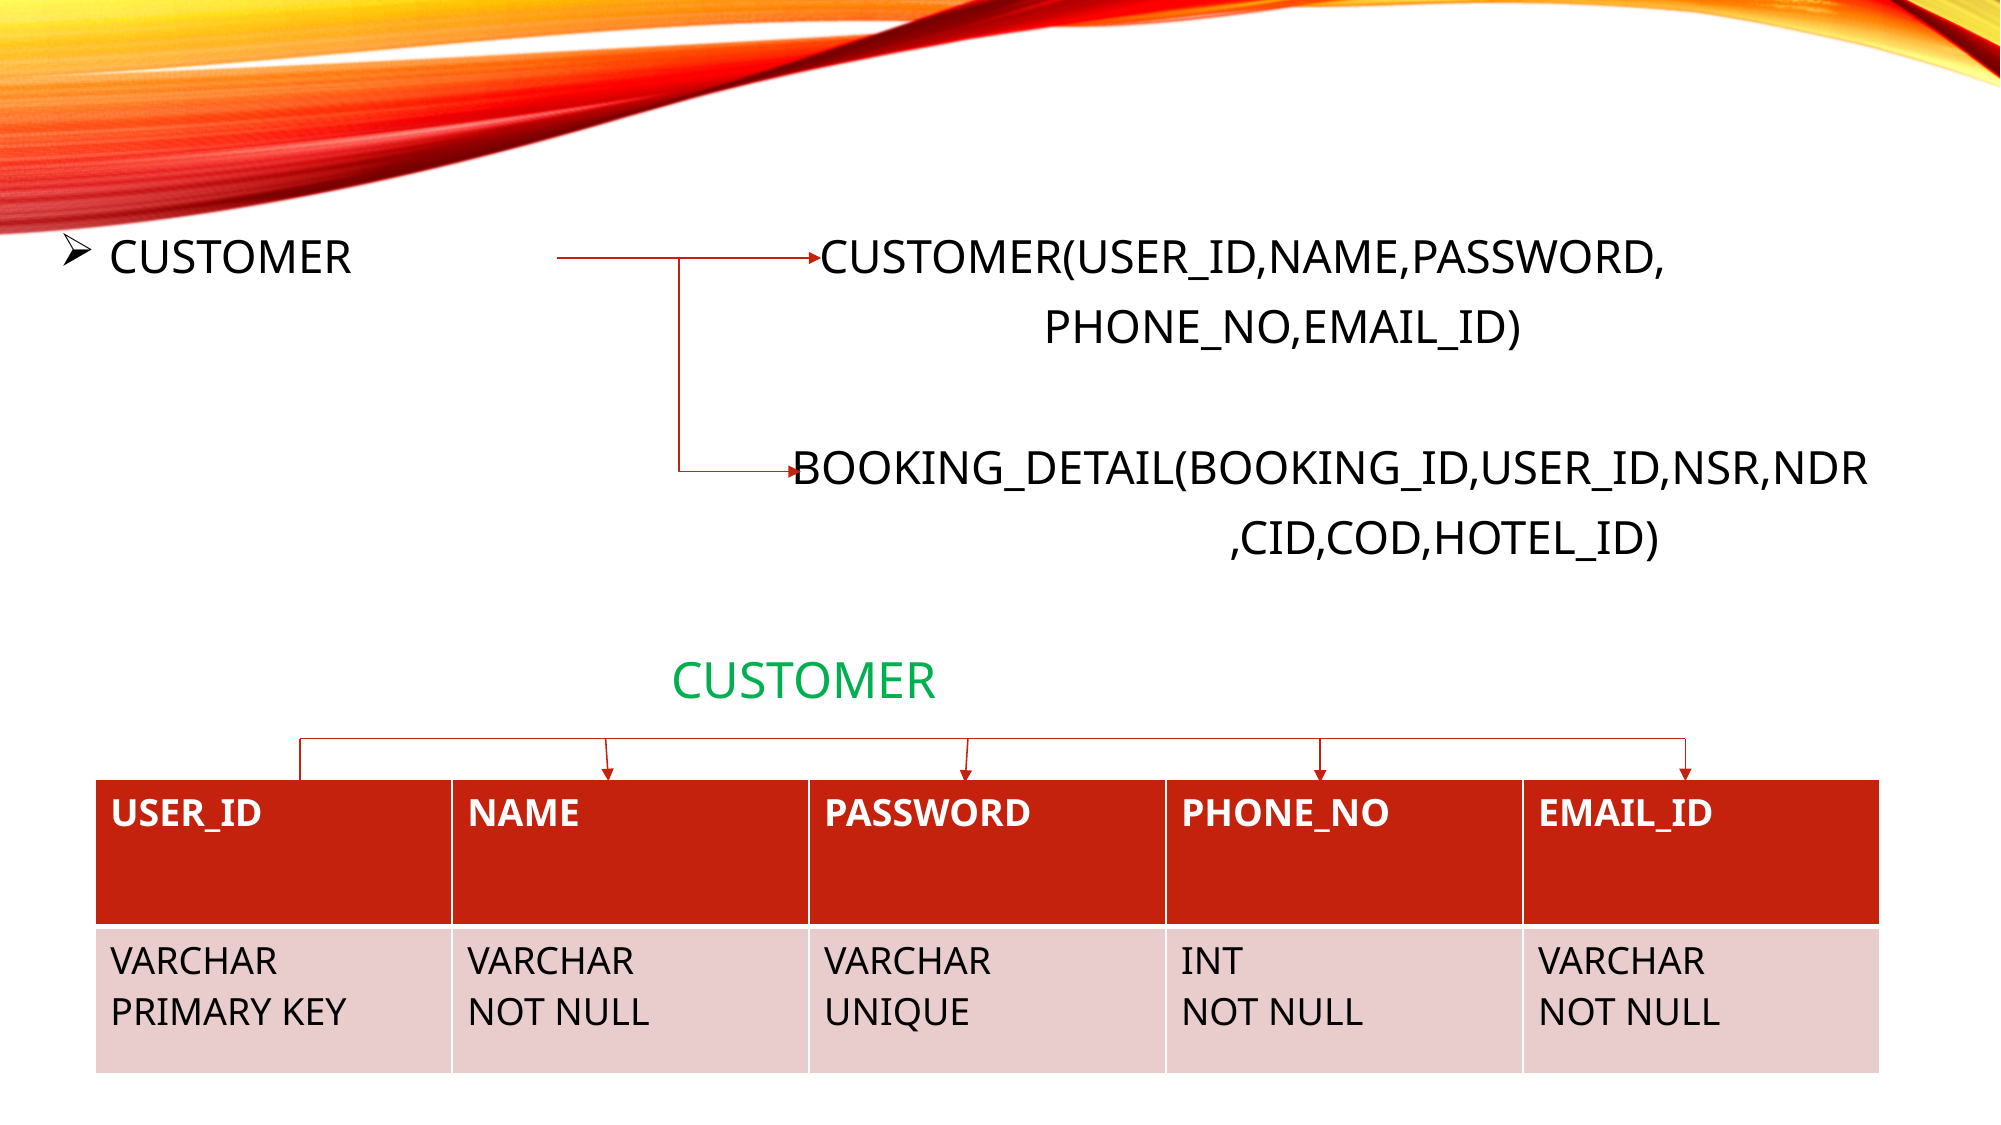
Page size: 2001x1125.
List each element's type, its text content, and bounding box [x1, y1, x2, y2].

table_header USER_ID [96, 780, 451, 924]
table_header NAME [453, 780, 808, 924]
table_cell VARCHAR UNIQUE [810, 929, 1165, 1073]
table_header PASSWORD [810, 780, 1165, 924]
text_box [605, 738, 609, 782]
table_cell VARCHAR NOT NULL [453, 929, 808, 1073]
list CUSTOMER CUSTOMER(USER_ID,NAME,PASSWORD, PHONE_NO,EMAIL_ID) BOOKING_DETAIL(BOOKING_ID,USER_ID,NSR,NDR ,CID,COD,HOTEL_ID) CUSTOMER [44, 226, 2000, 1112]
picture [0, 0, 2000, 237]
table_cell VARCHAR PRIMARY KEY [96, 929, 451, 1073]
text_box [964, 738, 969, 783]
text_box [556, 259, 802, 472]
table_cell INT NOT NULL [1167, 929, 1522, 1073]
table_header EMAIL_ID [1524, 780, 1879, 924]
table_cell VARCHAR NOT NULL [1524, 929, 1879, 1073]
table_header PHONE_NO [1167, 780, 1522, 924]
